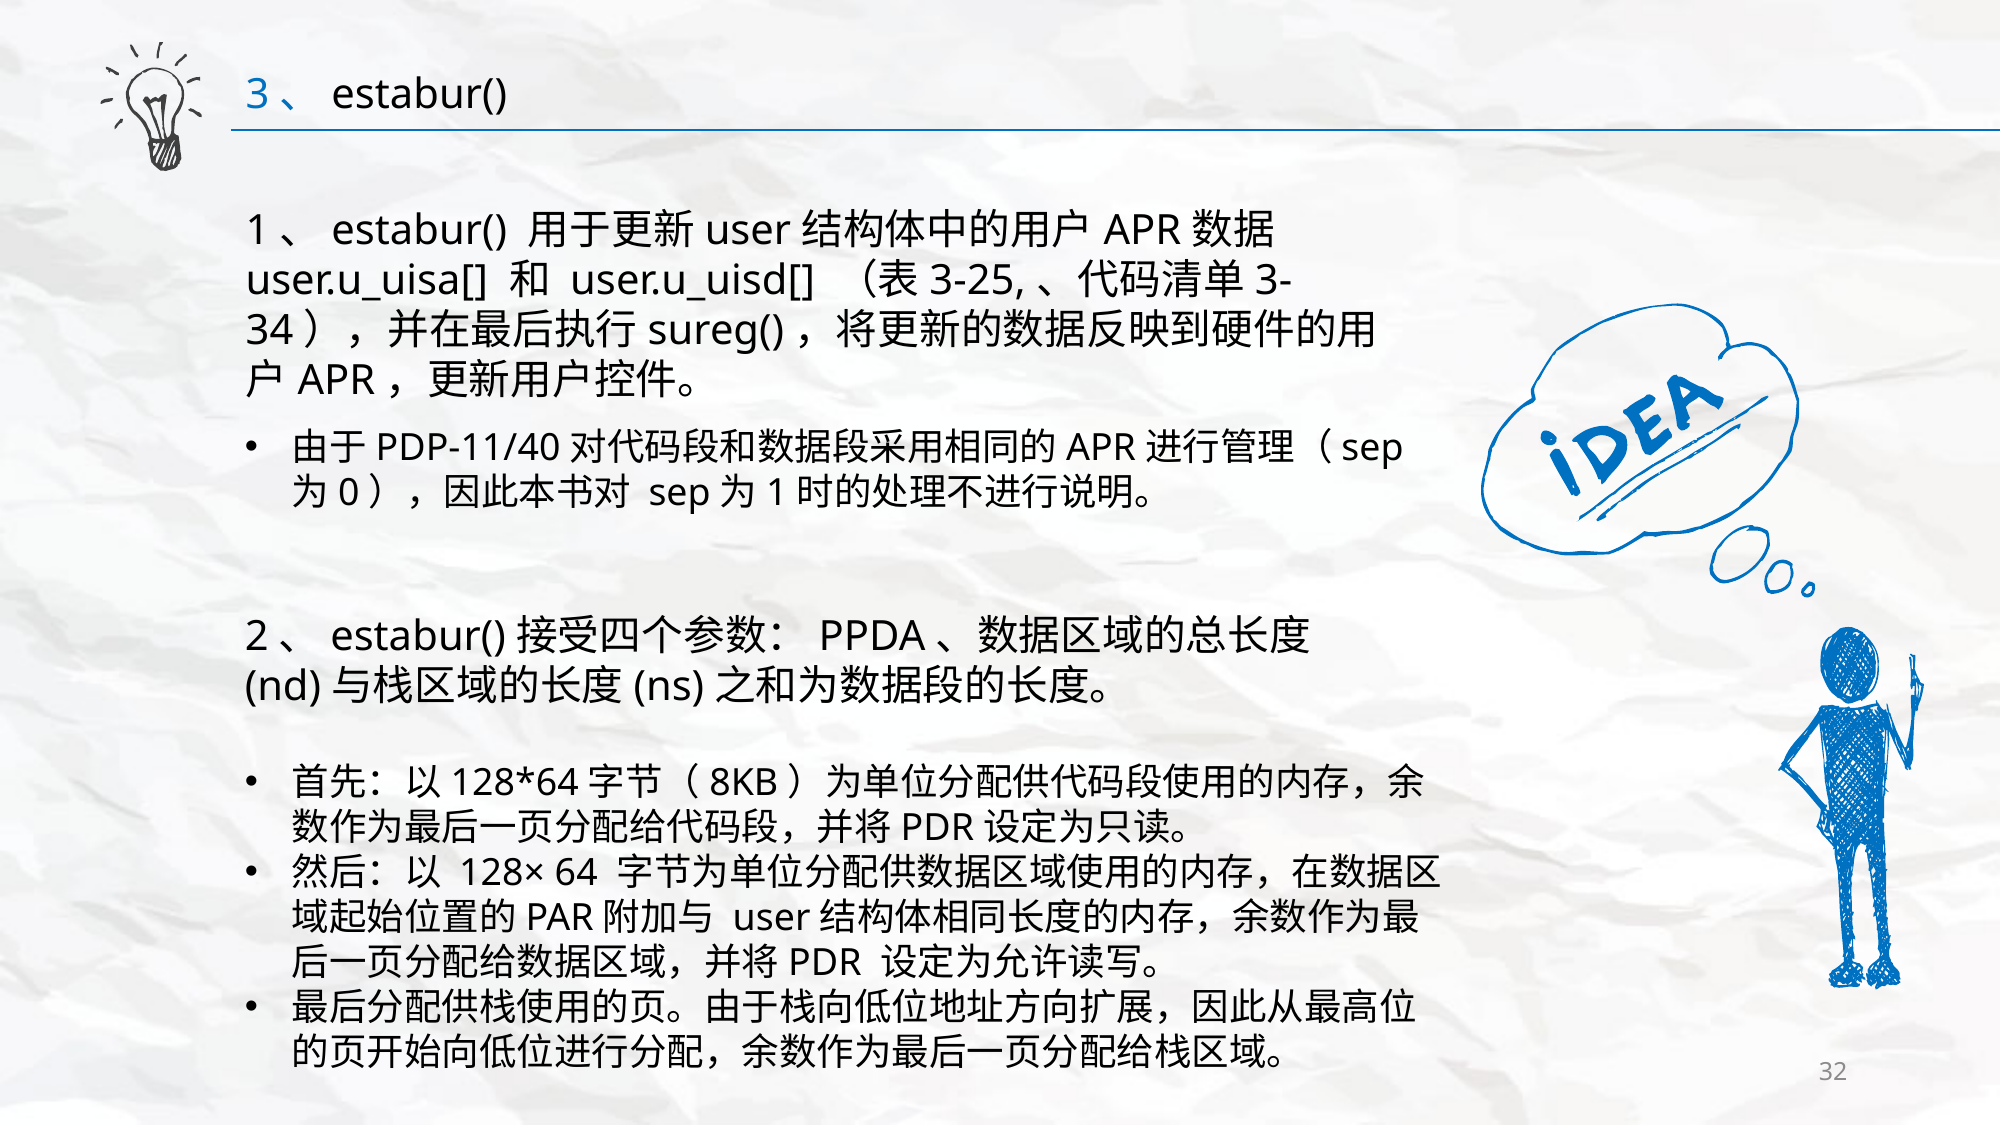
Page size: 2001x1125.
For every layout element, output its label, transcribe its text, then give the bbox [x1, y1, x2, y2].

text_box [230, 601, 1458, 1125]
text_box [1480, 302, 1924, 990]
picture [0, 0, 2000, 1125]
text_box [100, 41, 203, 172]
slide_number 32 [1458, 1042, 1863, 1103]
text_box 3、estabur() [230, 59, 1133, 125]
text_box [229, 195, 1431, 522]
